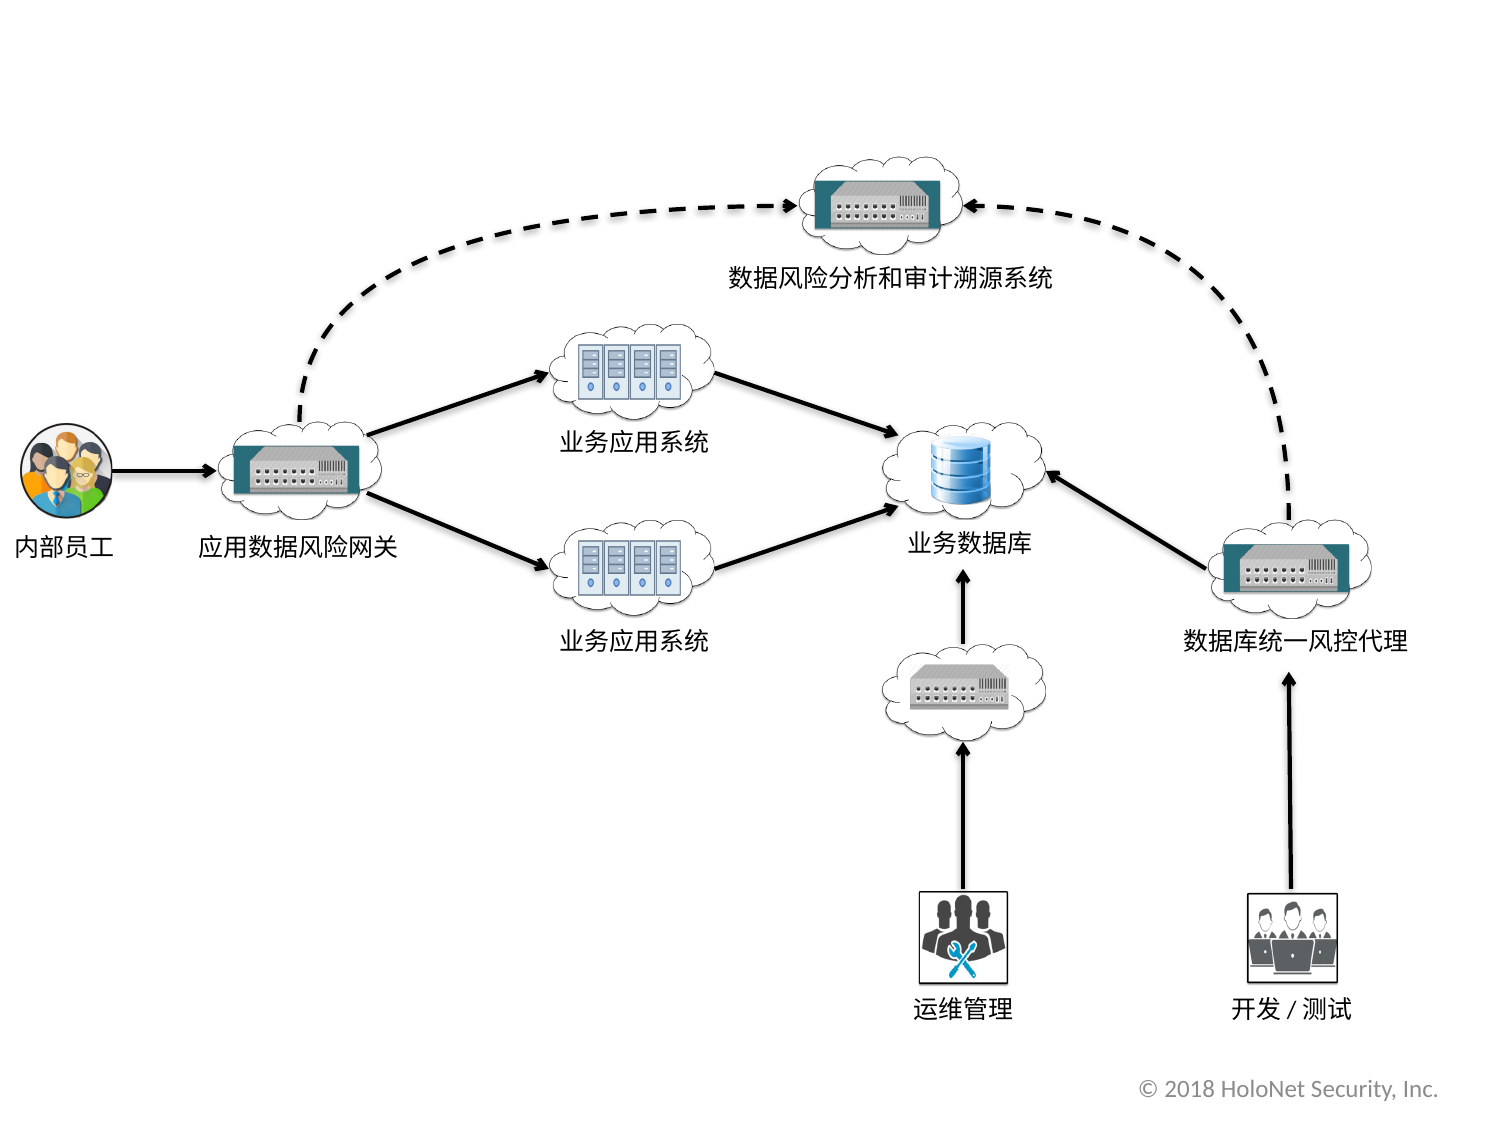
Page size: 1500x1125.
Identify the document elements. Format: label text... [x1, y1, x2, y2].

picture [879, 421, 1047, 521]
picture [797, 156, 964, 256]
picture [915, 888, 1011, 988]
text_box 业务应用系统 [544, 618, 726, 663]
text_box 运维管理 [898, 985, 1036, 1031]
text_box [440, 64, 657, 563]
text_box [366, 492, 439, 570]
text_box 开发/测试 [1216, 985, 1373, 1031]
text_box 应用数据风险网关 [183, 523, 361, 569]
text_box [968, 199, 1284, 526]
picture [216, 421, 383, 521]
text_box 数据库统一风控代理 [1168, 618, 1426, 663]
picture [879, 643, 1047, 742]
text_box 数据风险分析和审计溯源系统 [713, 254, 963, 300]
footer © 2018 HoloNet Security, Inc. [1117, 1050, 1461, 1125]
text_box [714, 372, 899, 436]
picture [1243, 888, 1339, 988]
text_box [1045, 470, 1207, 570]
picture [657, 323, 715, 422]
text_box 业务数据库 [903, 528, 1040, 565]
text_box 内部员工 [0, 523, 139, 569]
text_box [366, 372, 435, 436]
text_box 业务应用系统 [661, 430, 726, 464]
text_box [1288, 671, 1292, 889]
picture [1205, 519, 1372, 619]
picture [17, 421, 113, 521]
picture [548, 519, 715, 619]
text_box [714, 505, 899, 570]
